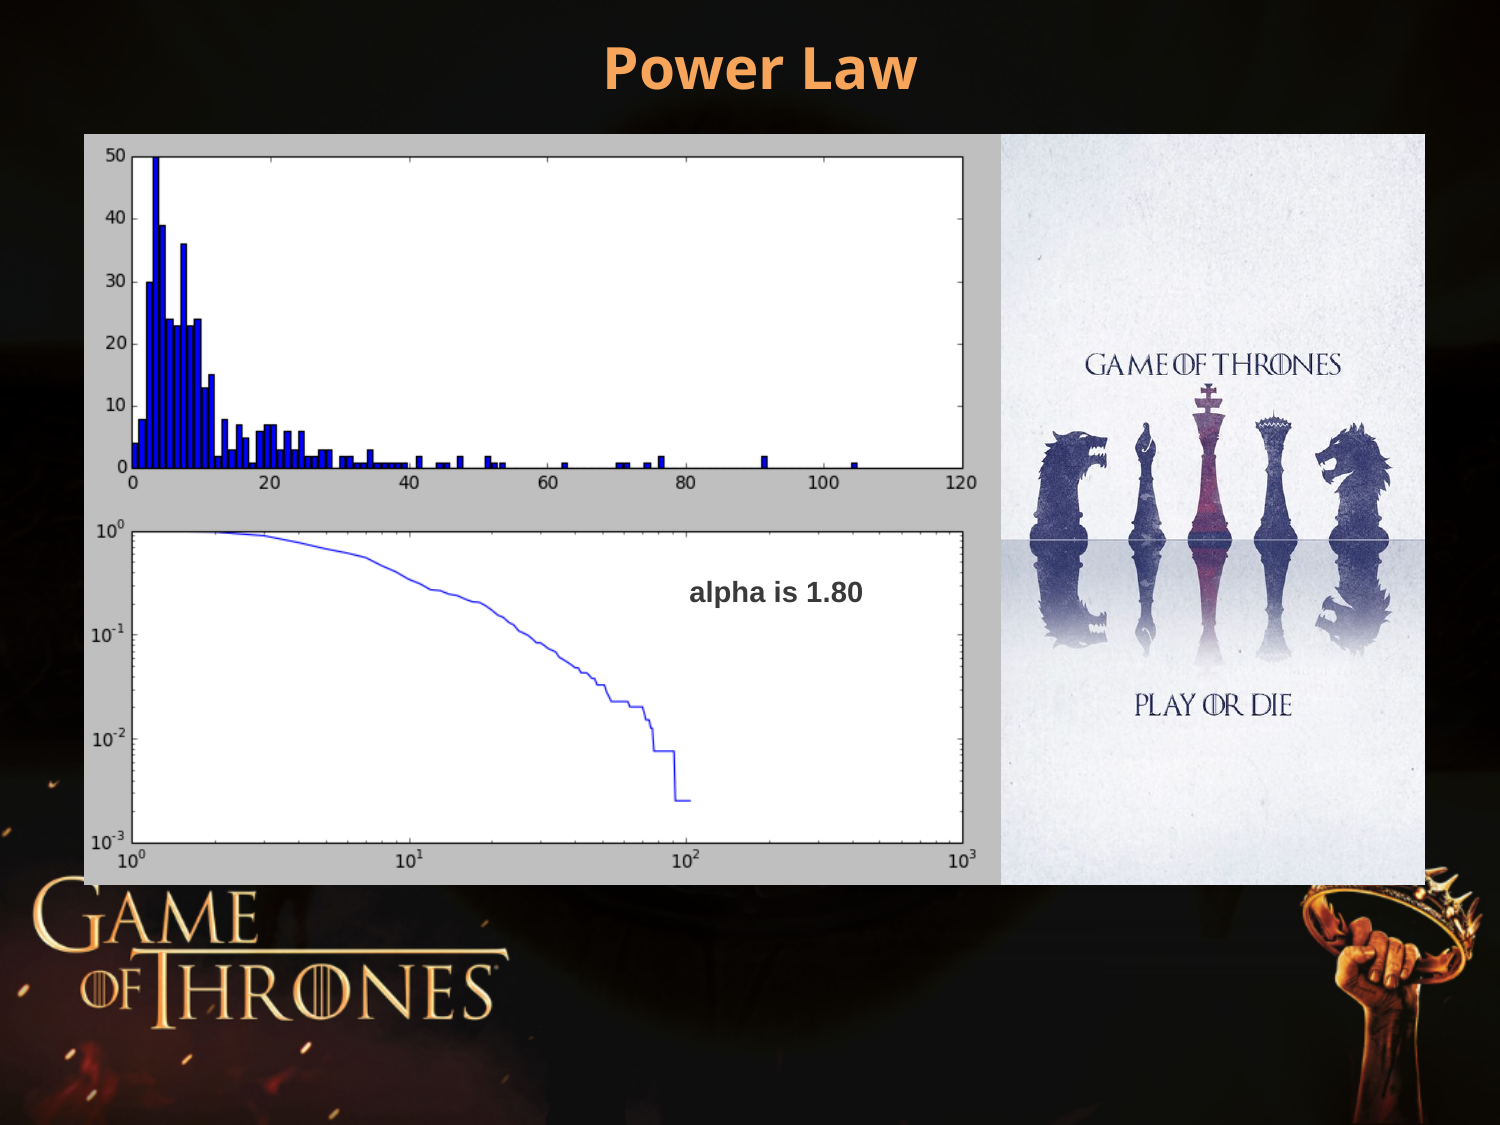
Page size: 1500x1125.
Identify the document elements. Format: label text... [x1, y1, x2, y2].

picture [0, 0, 1500, 1125]
text_box Power Law [75, 0, 1470, 180]
